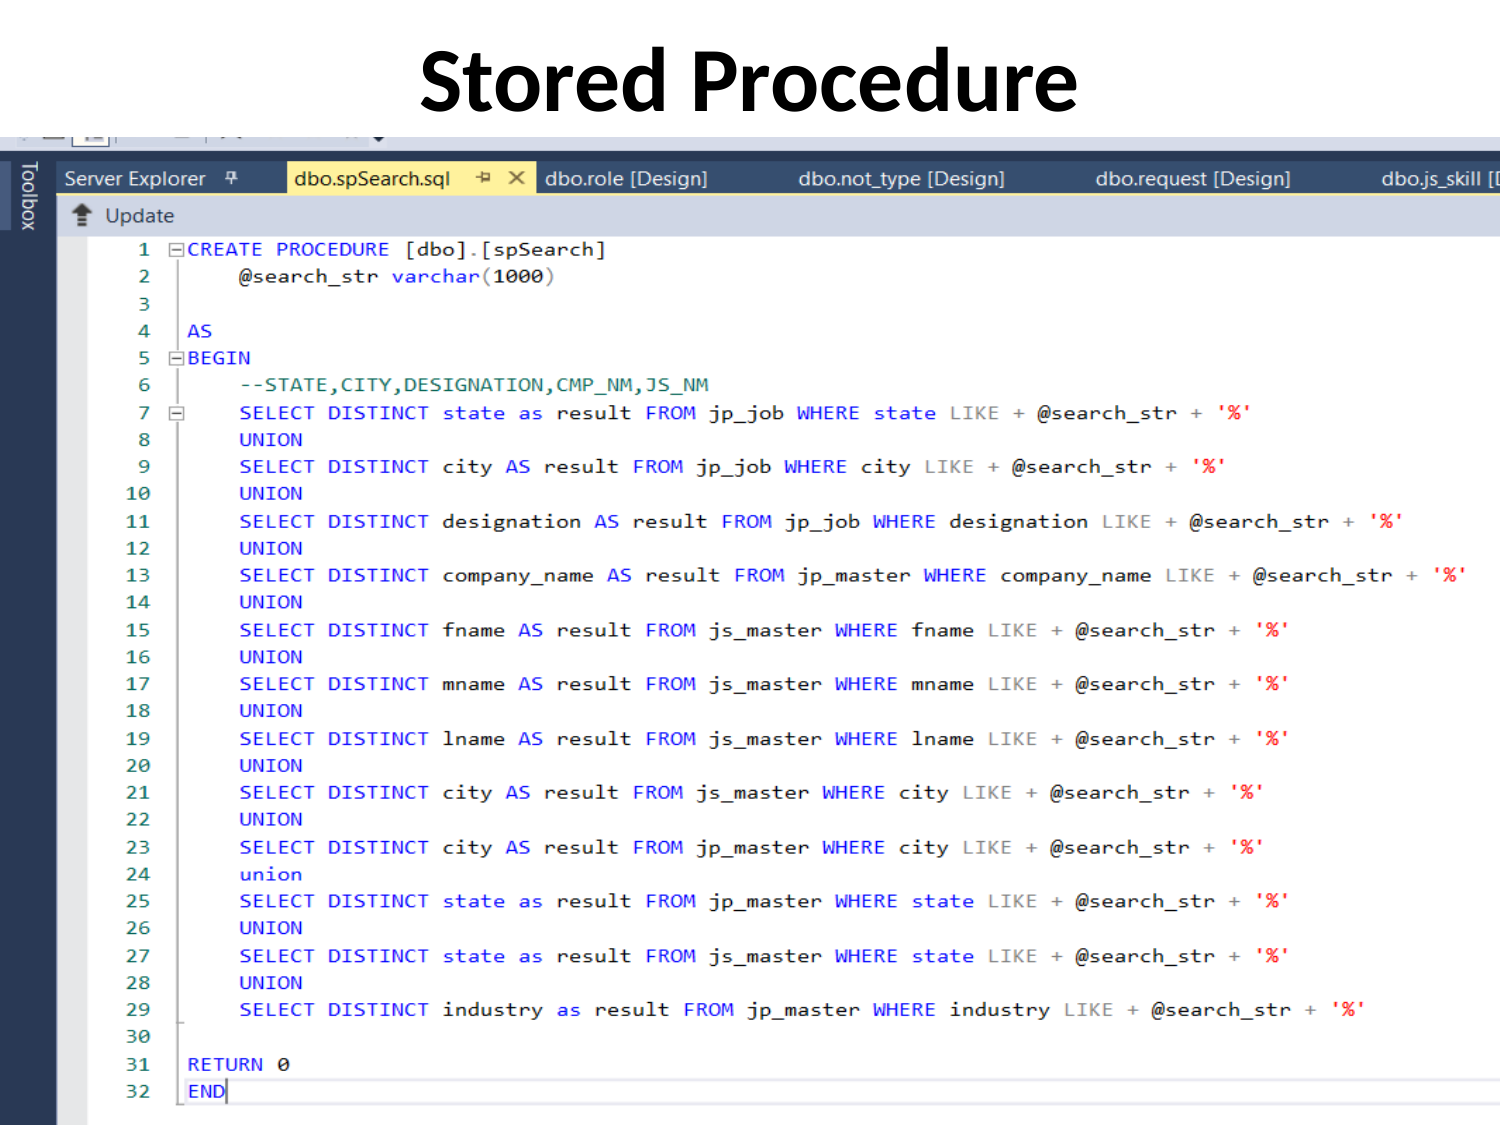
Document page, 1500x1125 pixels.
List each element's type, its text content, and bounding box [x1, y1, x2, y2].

title Stored Procedure [75, 0, 1425, 135]
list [0, 137, 1500, 1125]
